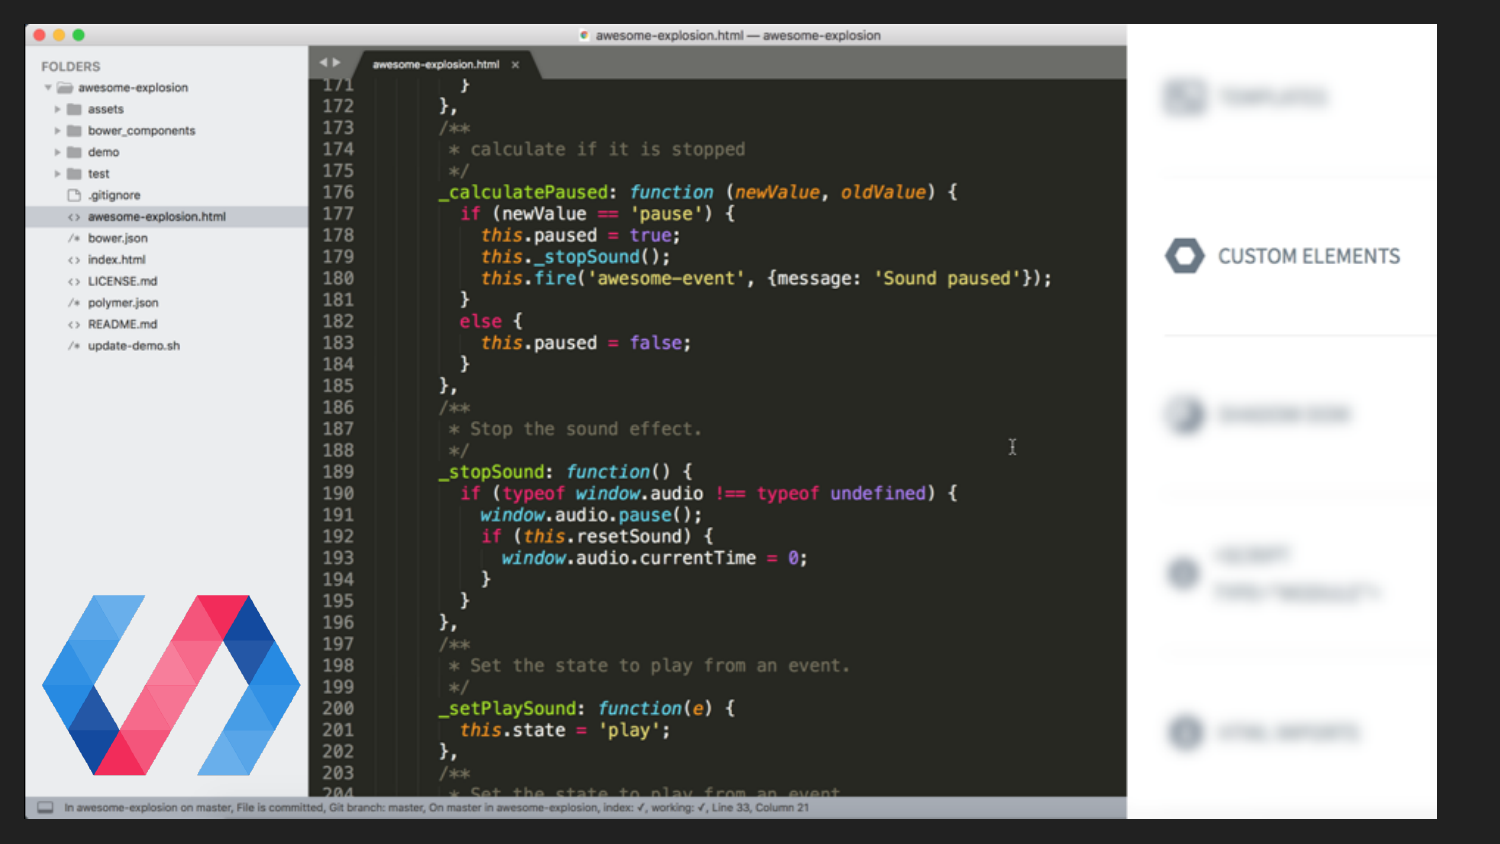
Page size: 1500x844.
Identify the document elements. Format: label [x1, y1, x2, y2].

picture [24, 24, 1437, 819]
